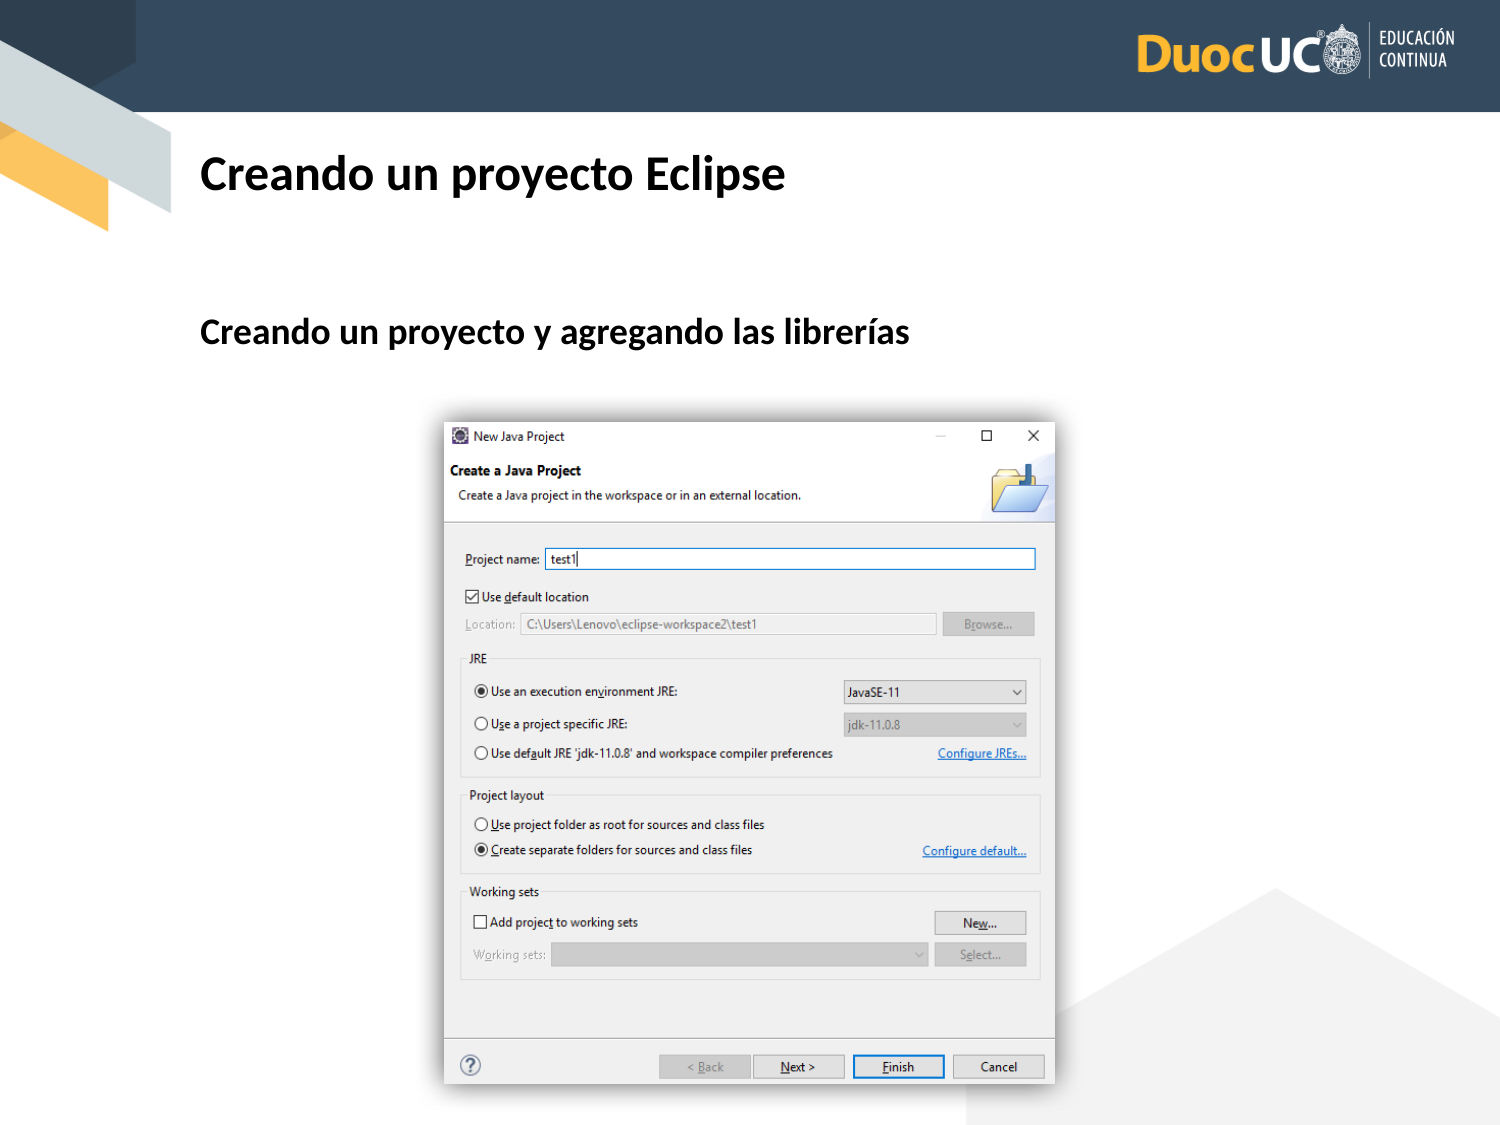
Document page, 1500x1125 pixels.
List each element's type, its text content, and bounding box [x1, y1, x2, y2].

text_box Creando un proyecto y agregando las librerías [185, 296, 1300, 360]
text_box Creando un proyecto Eclipse [185, 133, 903, 209]
picture [0, 0, 1500, 1125]
